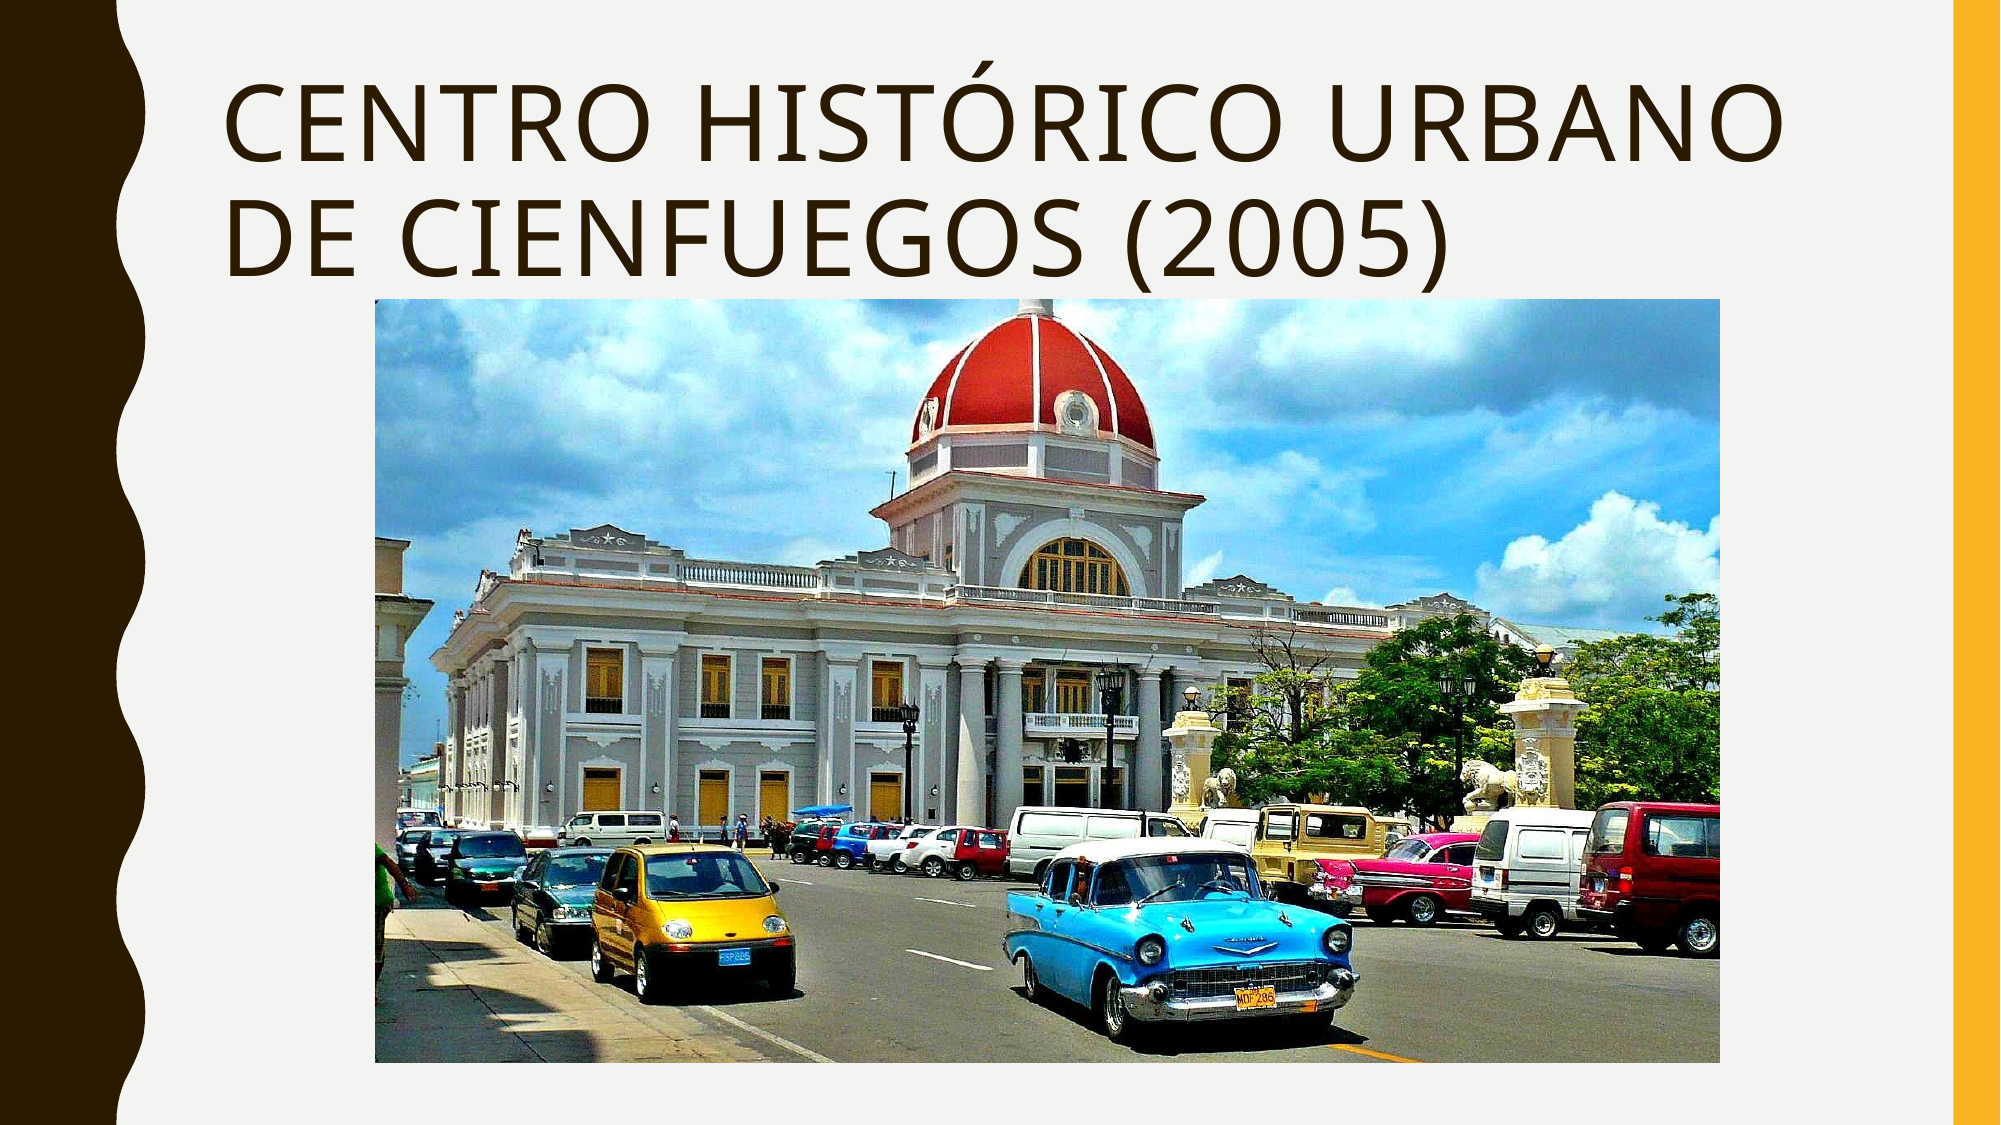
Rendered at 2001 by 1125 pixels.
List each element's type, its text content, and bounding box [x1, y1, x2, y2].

picture [374, 299, 1720, 1063]
title Centro histórico urbano de cienfuegos (2005) [205, 62, 1875, 308]
